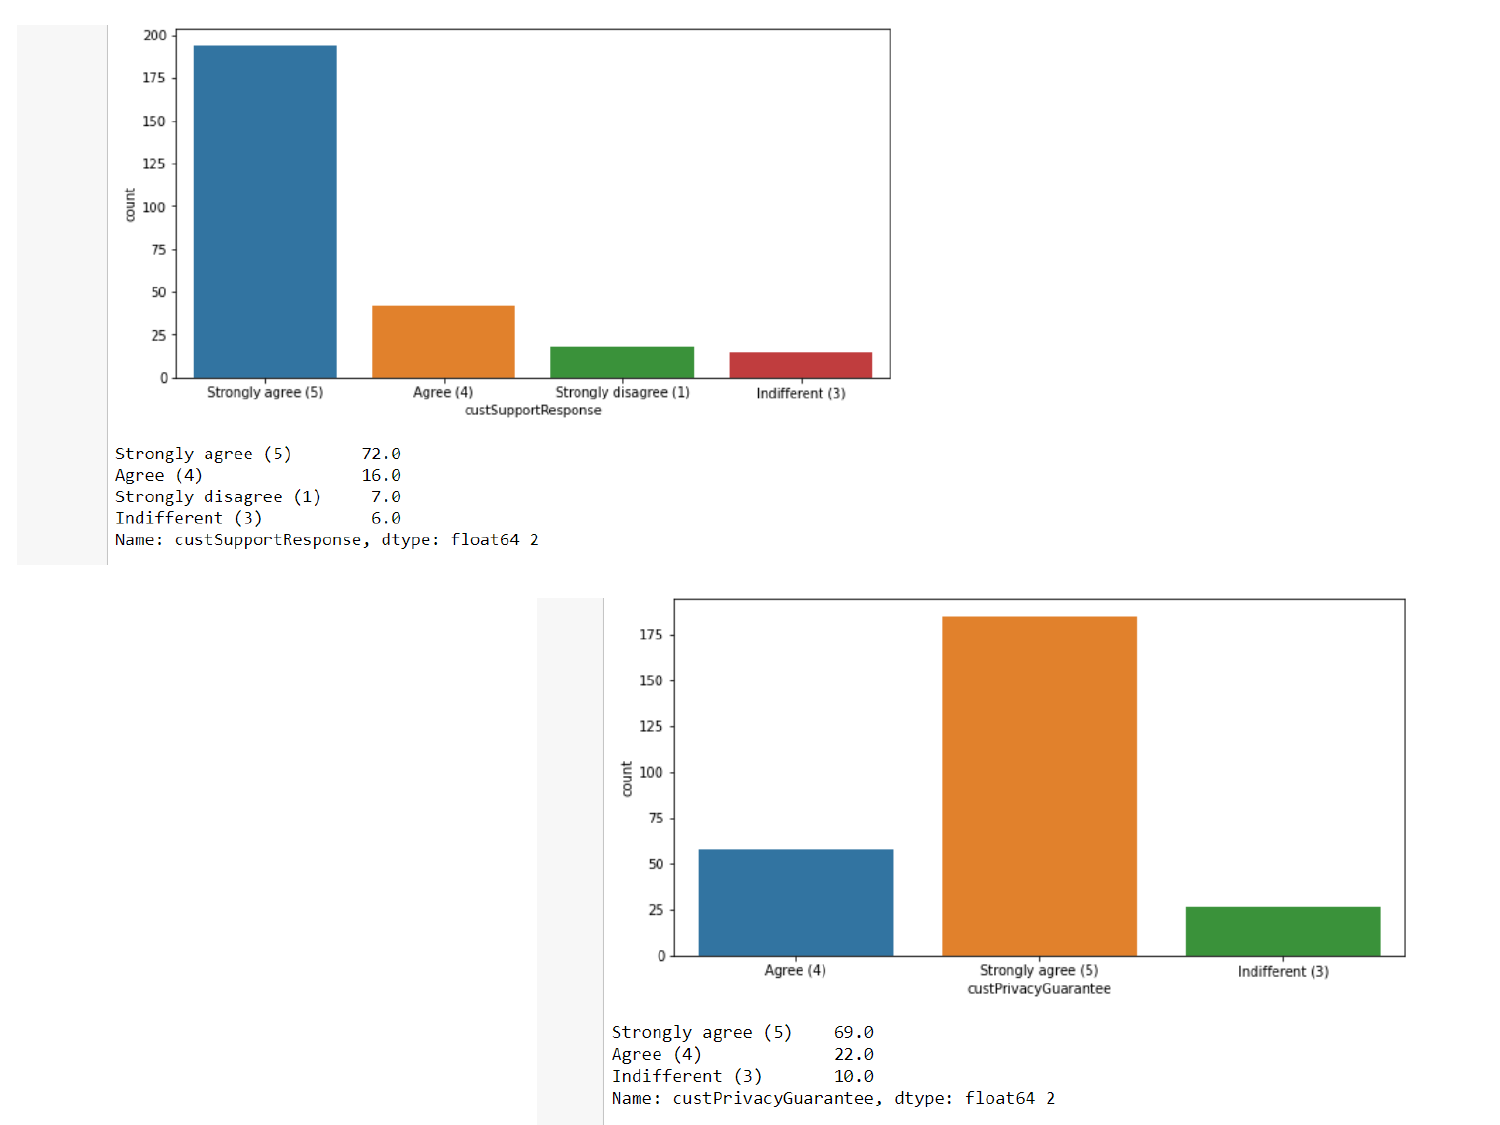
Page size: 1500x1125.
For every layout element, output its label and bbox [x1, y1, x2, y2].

picture [537, 598, 1478, 1125]
picture [17, 25, 958, 565]
